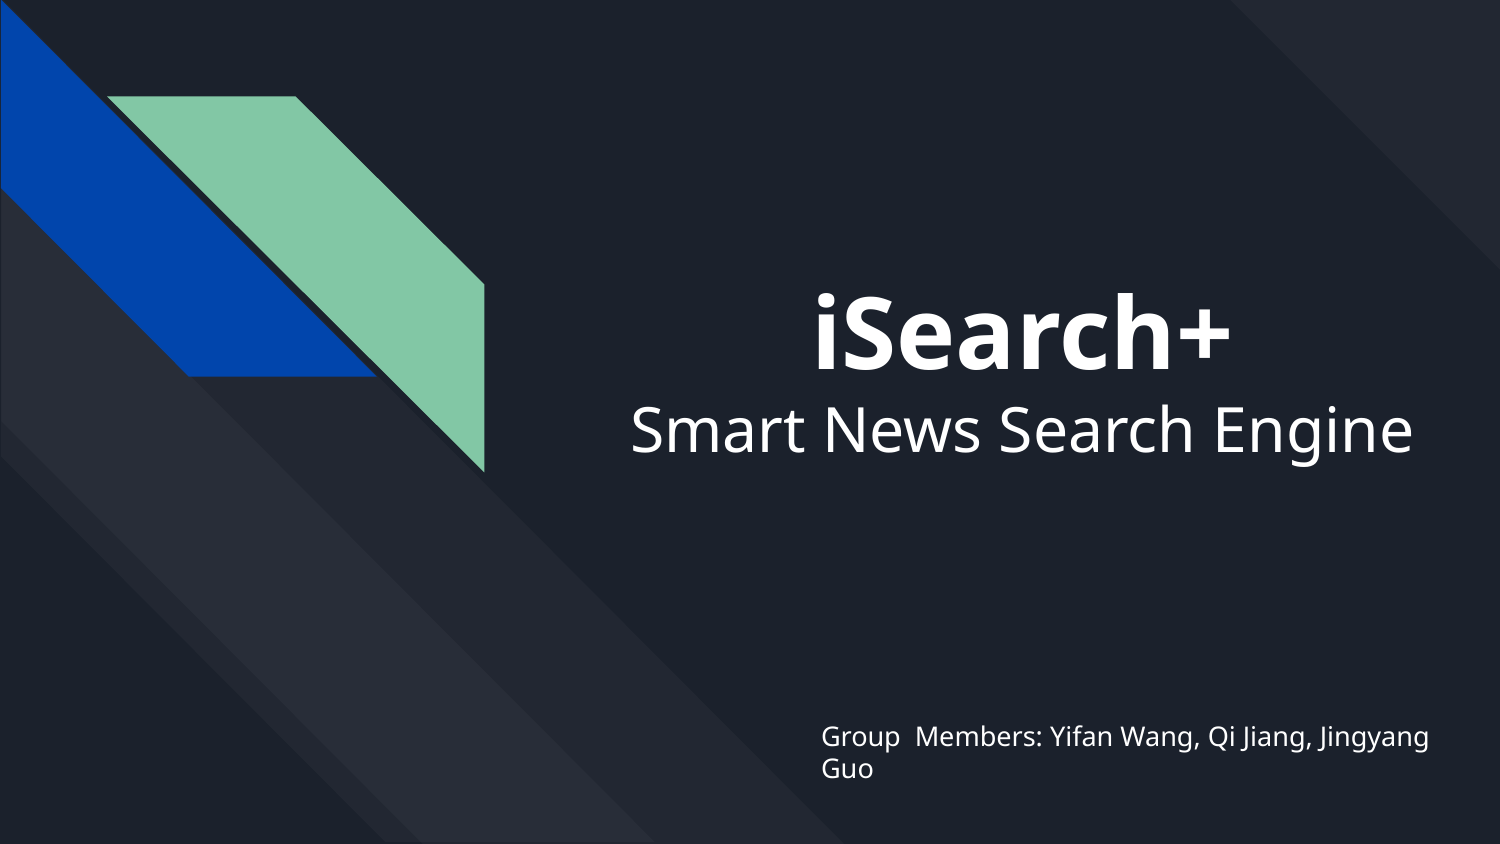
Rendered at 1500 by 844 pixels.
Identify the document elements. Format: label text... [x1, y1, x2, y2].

subtitle Group Members: Yifan Wang, Qi Jiang, Jingyang Guo [806, 704, 1477, 788]
title iSearch+ Smart News Search Engine [568, 254, 1477, 514]
